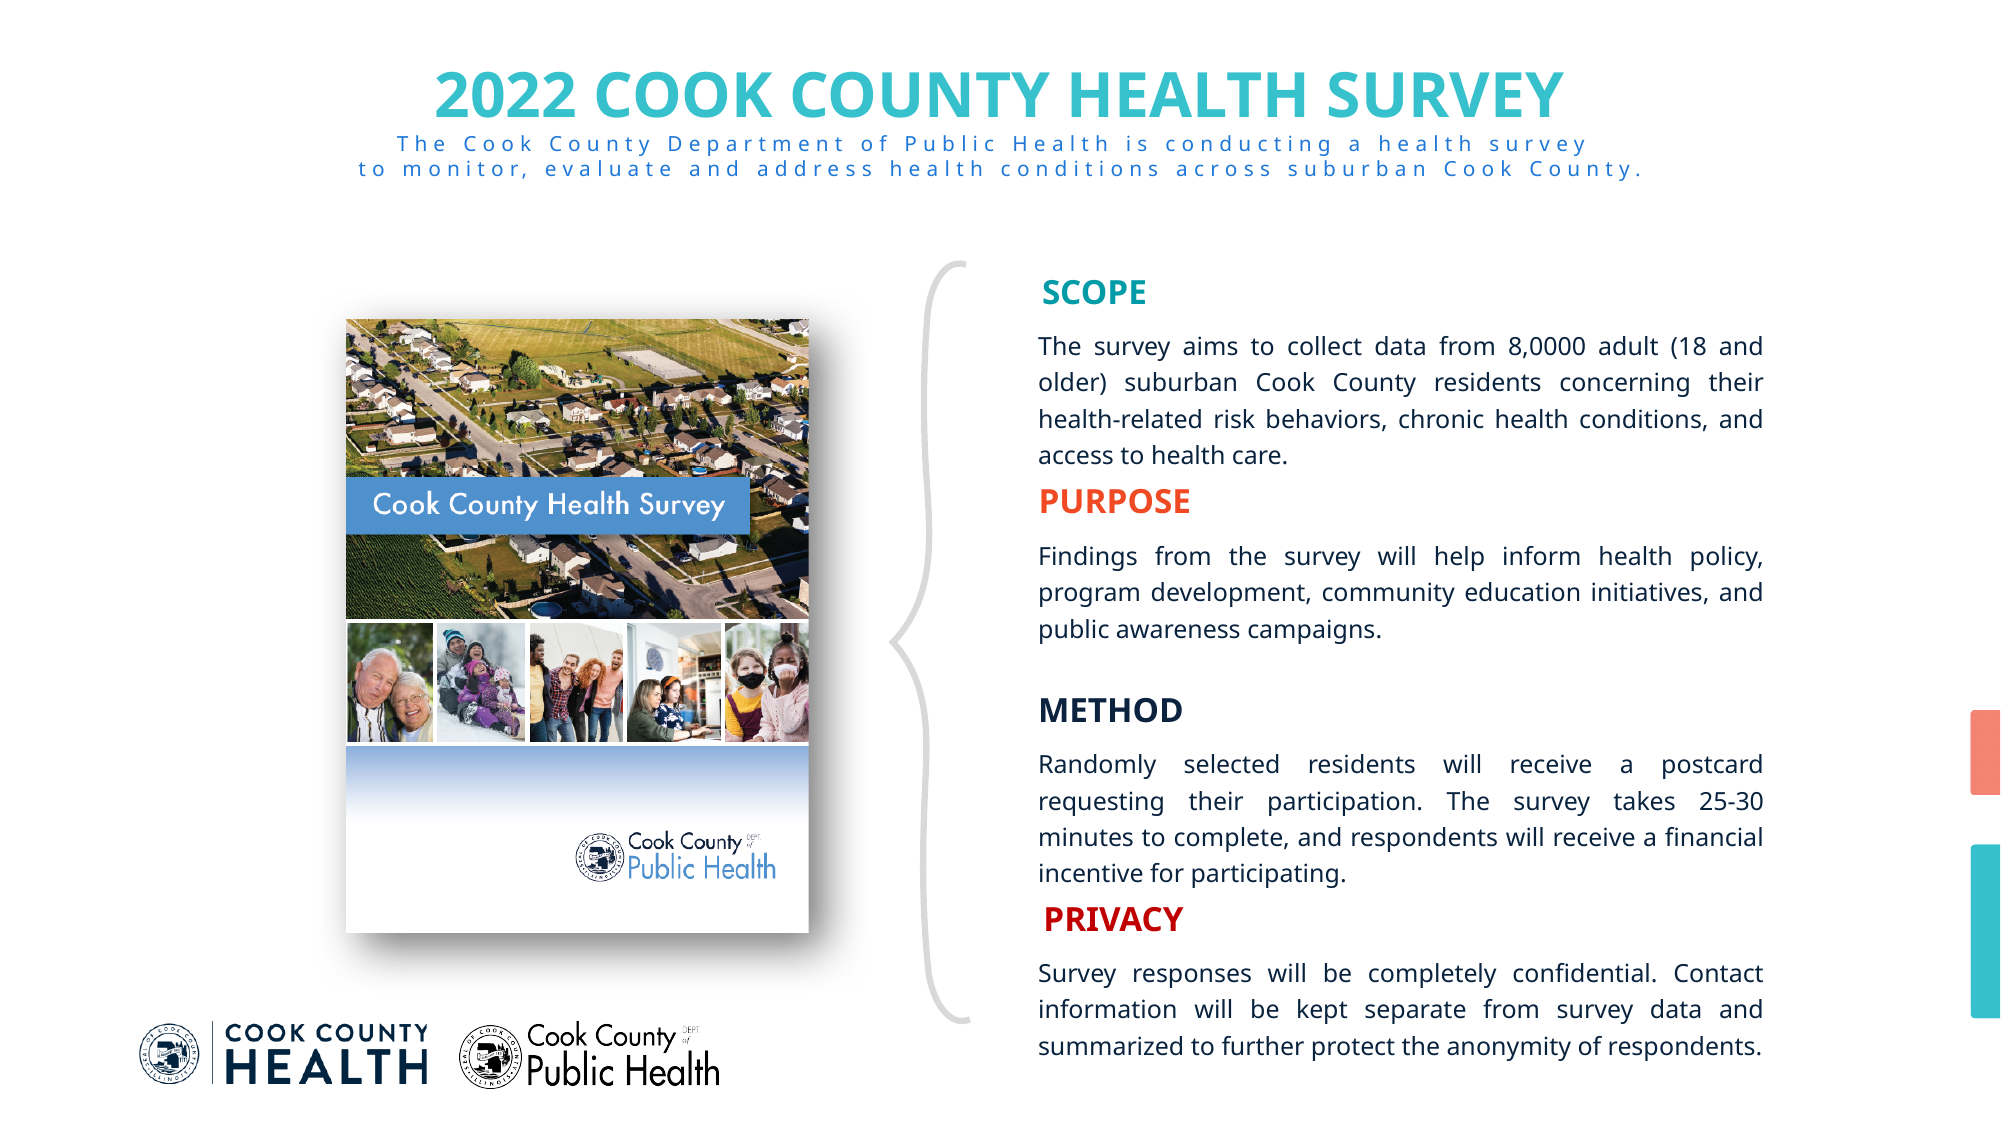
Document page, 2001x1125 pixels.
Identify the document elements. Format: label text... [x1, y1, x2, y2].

text_box The Cook County Department of Public Health is conducting a health survey to monitor, evaluate and address health conditions across suburban Cook County. [343, 122, 1657, 188]
text_box 2022 COOK COUNTY HEALTH SURVEY [419, 47, 1581, 122]
text_box SCOPE [1027, 263, 1162, 319]
text_box Randomly selected residents will receive a postcard requesting their participation. The survey takes 25-30 minutes to complete, and respondents will receive a financial incentive for participating. [1023, 734, 1780, 896]
text_box Findings from the survey will help inform health policy, program development, community education initiatives, and public awareness campaigns. [1023, 526, 1780, 651]
text_box Survey responses will be completely confidential. Contact information will be kept separate from survey data and summarized to further protect the anonymity of respondents. [1023, 943, 1780, 1068]
picture [345, 318, 809, 933]
text_box METHOD [1023, 681, 1199, 737]
text_box PURPOSE [1023, 473, 1207, 528]
text_box [892, 263, 970, 1021]
picture [1777, 648, 2001, 1079]
text_box PRIVACY [1028, 890, 1199, 946]
text_box The survey aims to collect data from 8,0000 adult (18 and older) suburban Cook County residents concerning their health-related risk behaviors, chronic health conditions, and access to health care. [1023, 316, 1780, 477]
